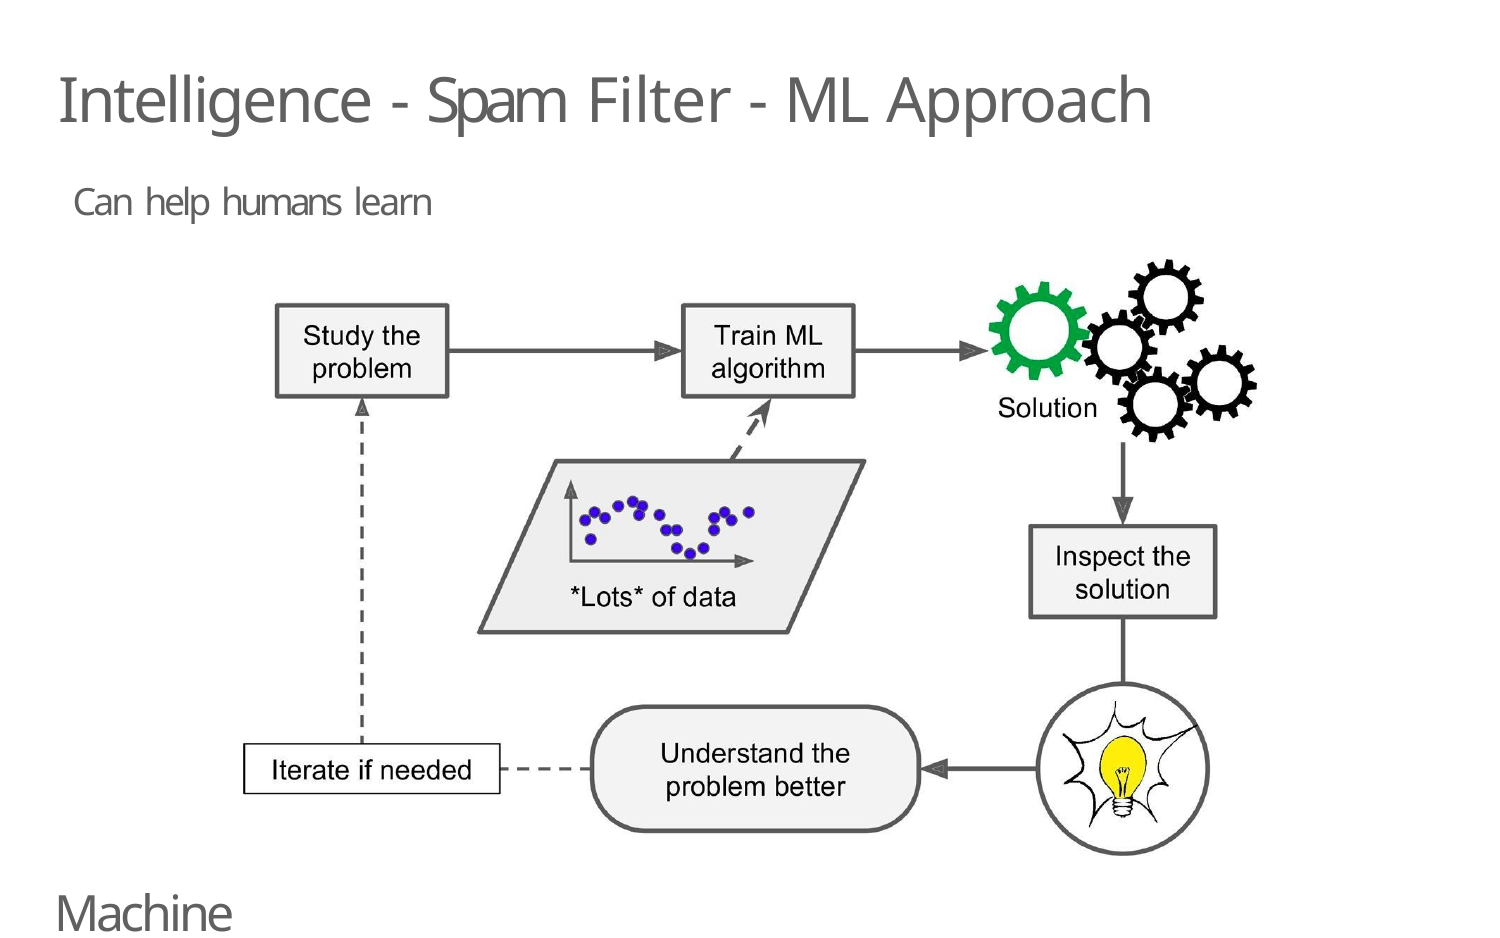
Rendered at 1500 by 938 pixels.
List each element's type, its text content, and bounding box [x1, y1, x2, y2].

title Intelligence - Spam Filter - ML Approach [56, 58, 1280, 217]
text_box Can help humans learn [70, 175, 478, 223]
picture [242, 259, 1258, 856]
footer Machine Learning [52, 876, 410, 938]
